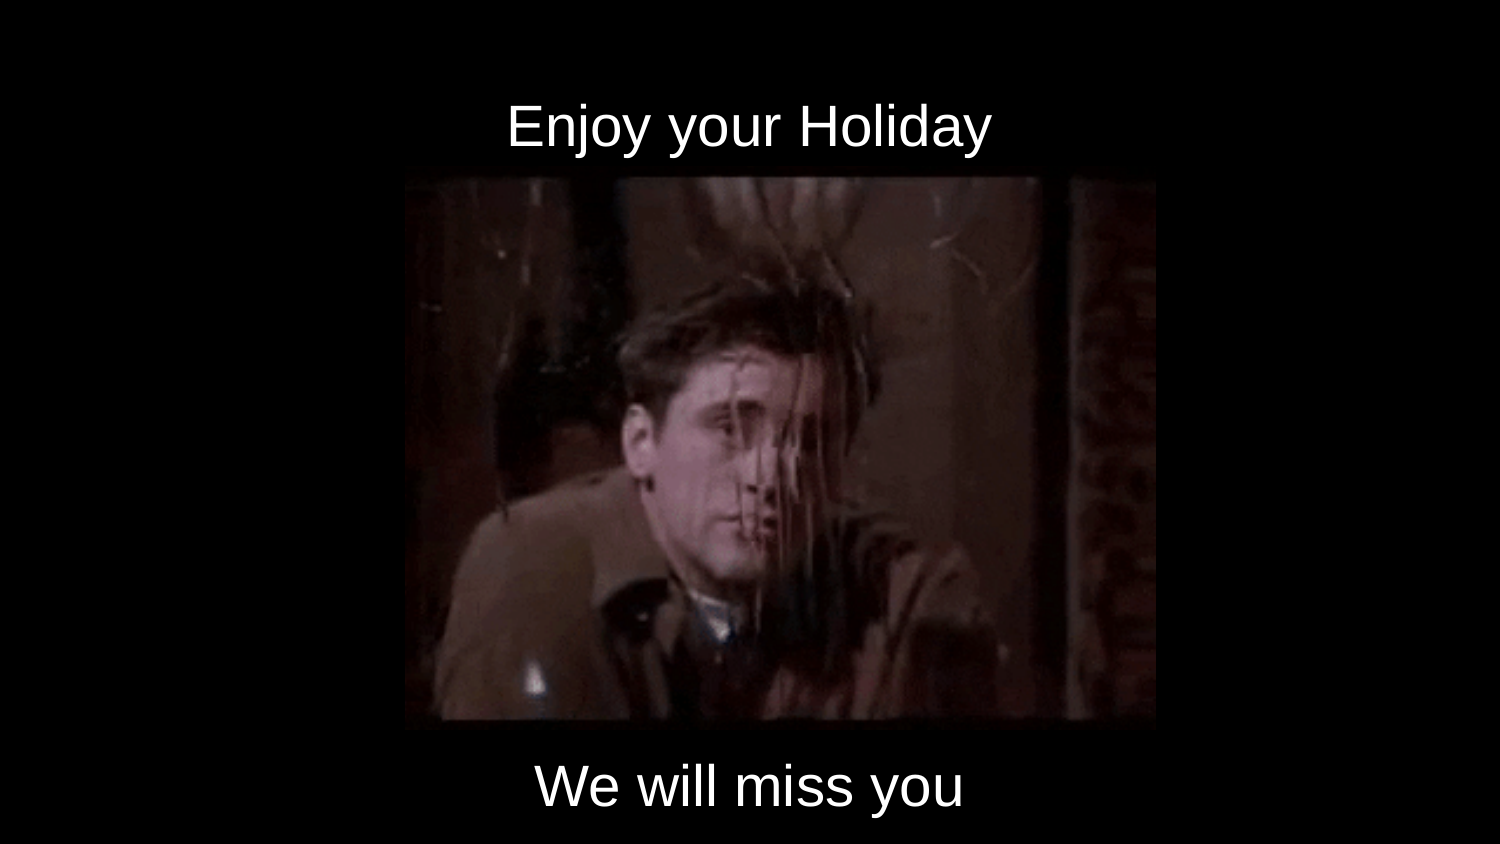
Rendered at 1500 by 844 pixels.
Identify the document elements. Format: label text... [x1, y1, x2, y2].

picture [405, 166, 1156, 730]
title Enjoy your Holiday [51, 72, 1449, 167]
title We will miss you [51, 732, 1449, 827]
